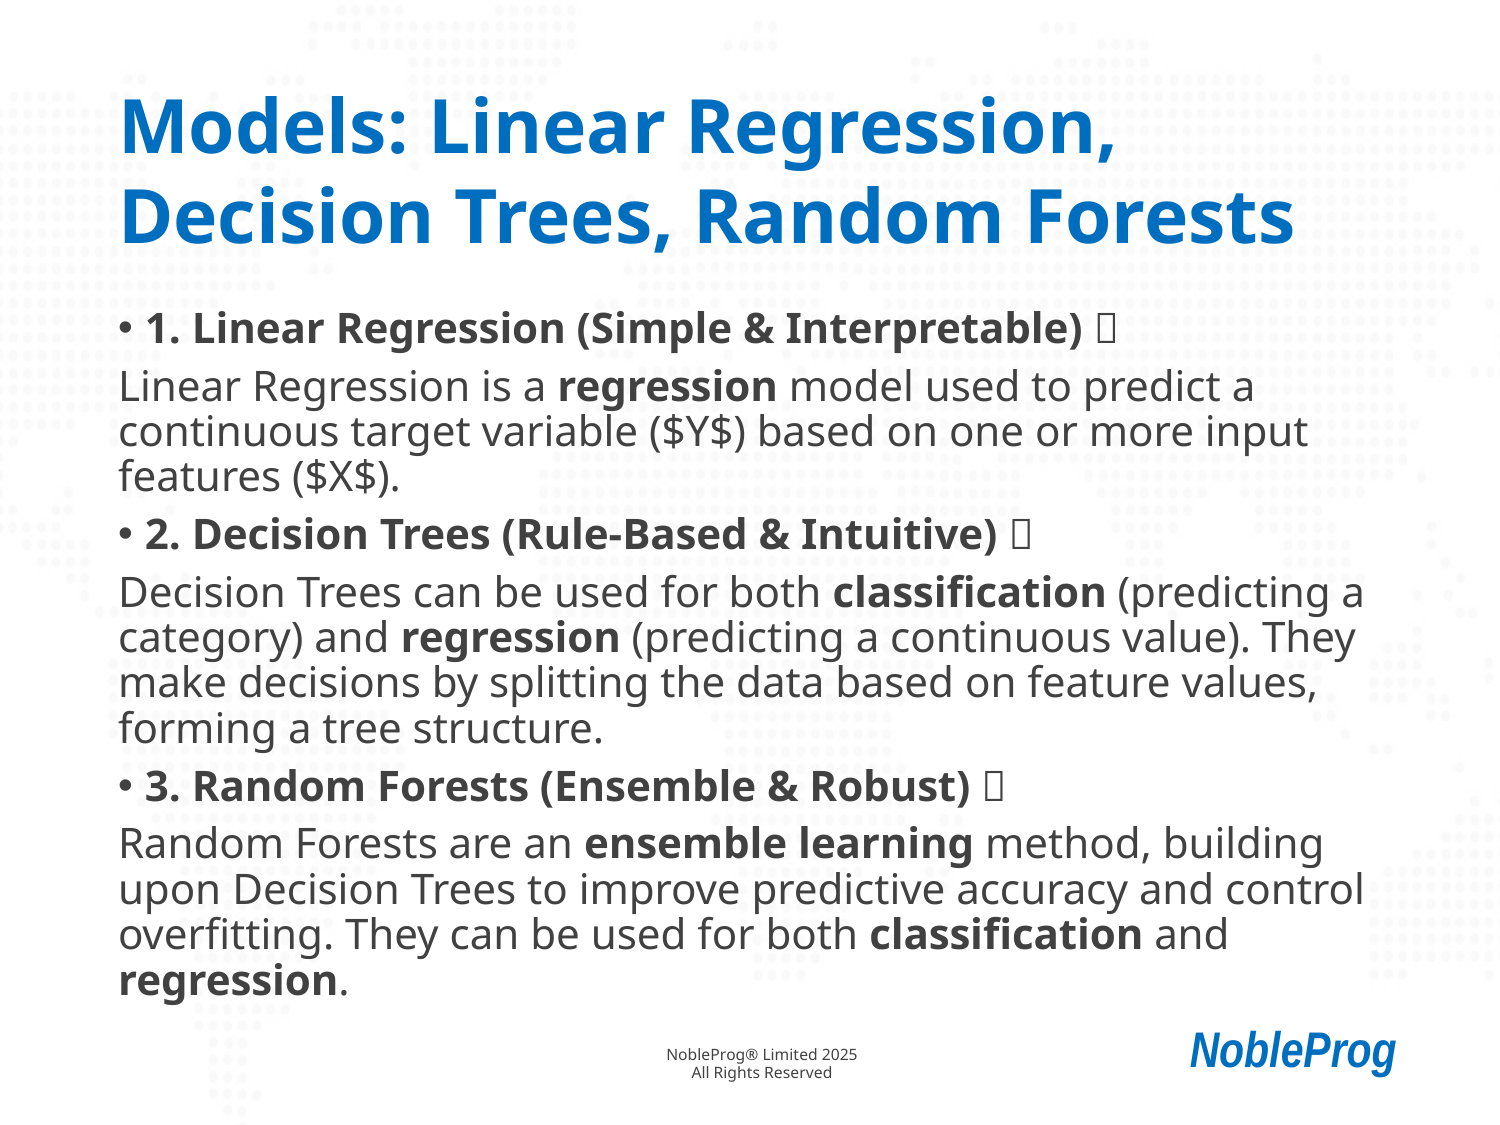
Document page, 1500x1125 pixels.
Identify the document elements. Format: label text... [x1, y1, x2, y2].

title Models: Linear Regression, Decision Trees, Random Forests [103, 59, 1397, 278]
list 1. Linear Regression (Simple & Interpretable) 📏 Linear Regression is a regression model used to predict a continuous target variable ($Y$) based on one or more input features ($X$). 2. Decision Trees (Rule-Based & Intuitive) 🌳 Decision Trees can be used for both classification (predicting a category) and regression (predicting a continuous value). They make decisions by splitting the data based on feature values, forming a tree structure. 3. Random Forests (Ensemble & Robust) 🌲 Random Forests are an ensemble learning method, building upon Decision Trees to improve predictive accuracy and control overfitting. They can be used for both classification and regression. [103, 299, 1397, 1014]
